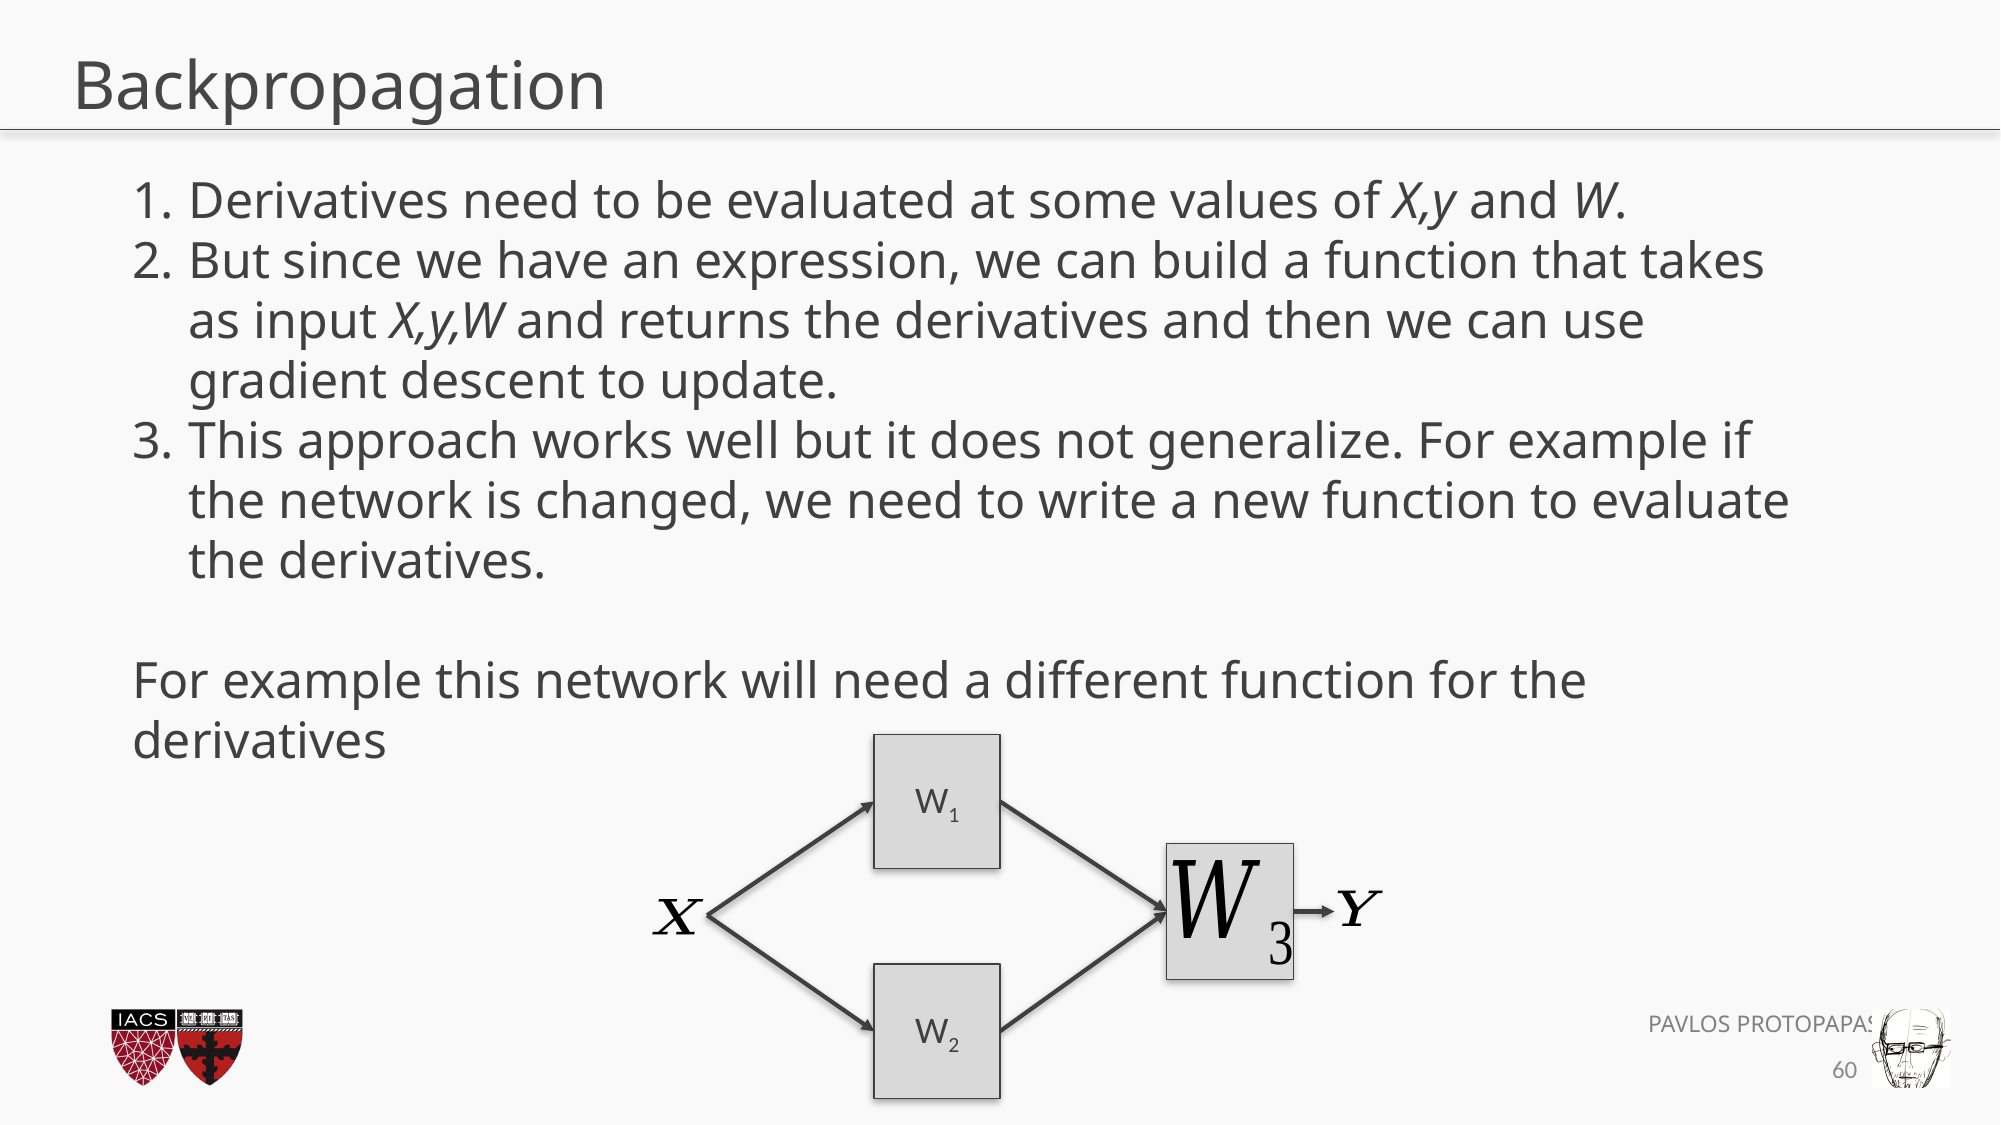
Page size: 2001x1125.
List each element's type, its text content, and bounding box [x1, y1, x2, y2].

slide_number 60 [1405, 1038, 1873, 1099]
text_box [648, 734, 1388, 1099]
picture [109, 1009, 243, 1086]
title Backpropagation [57, 35, 1943, 162]
text_box Derivatives need to be evaluated at some values of X,y and W. But since we have an expression, we can build a function that takes as input X,y,W and returns the derivatives and then we can use gradient descent to update. This approach works well but it does not generalize. For example if the network is changed, we need to write a new function to evaluate the derivatives. For example this network will need a different function for the derivatives [117, 161, 1833, 776]
picture [1872, 1009, 1951, 1088]
